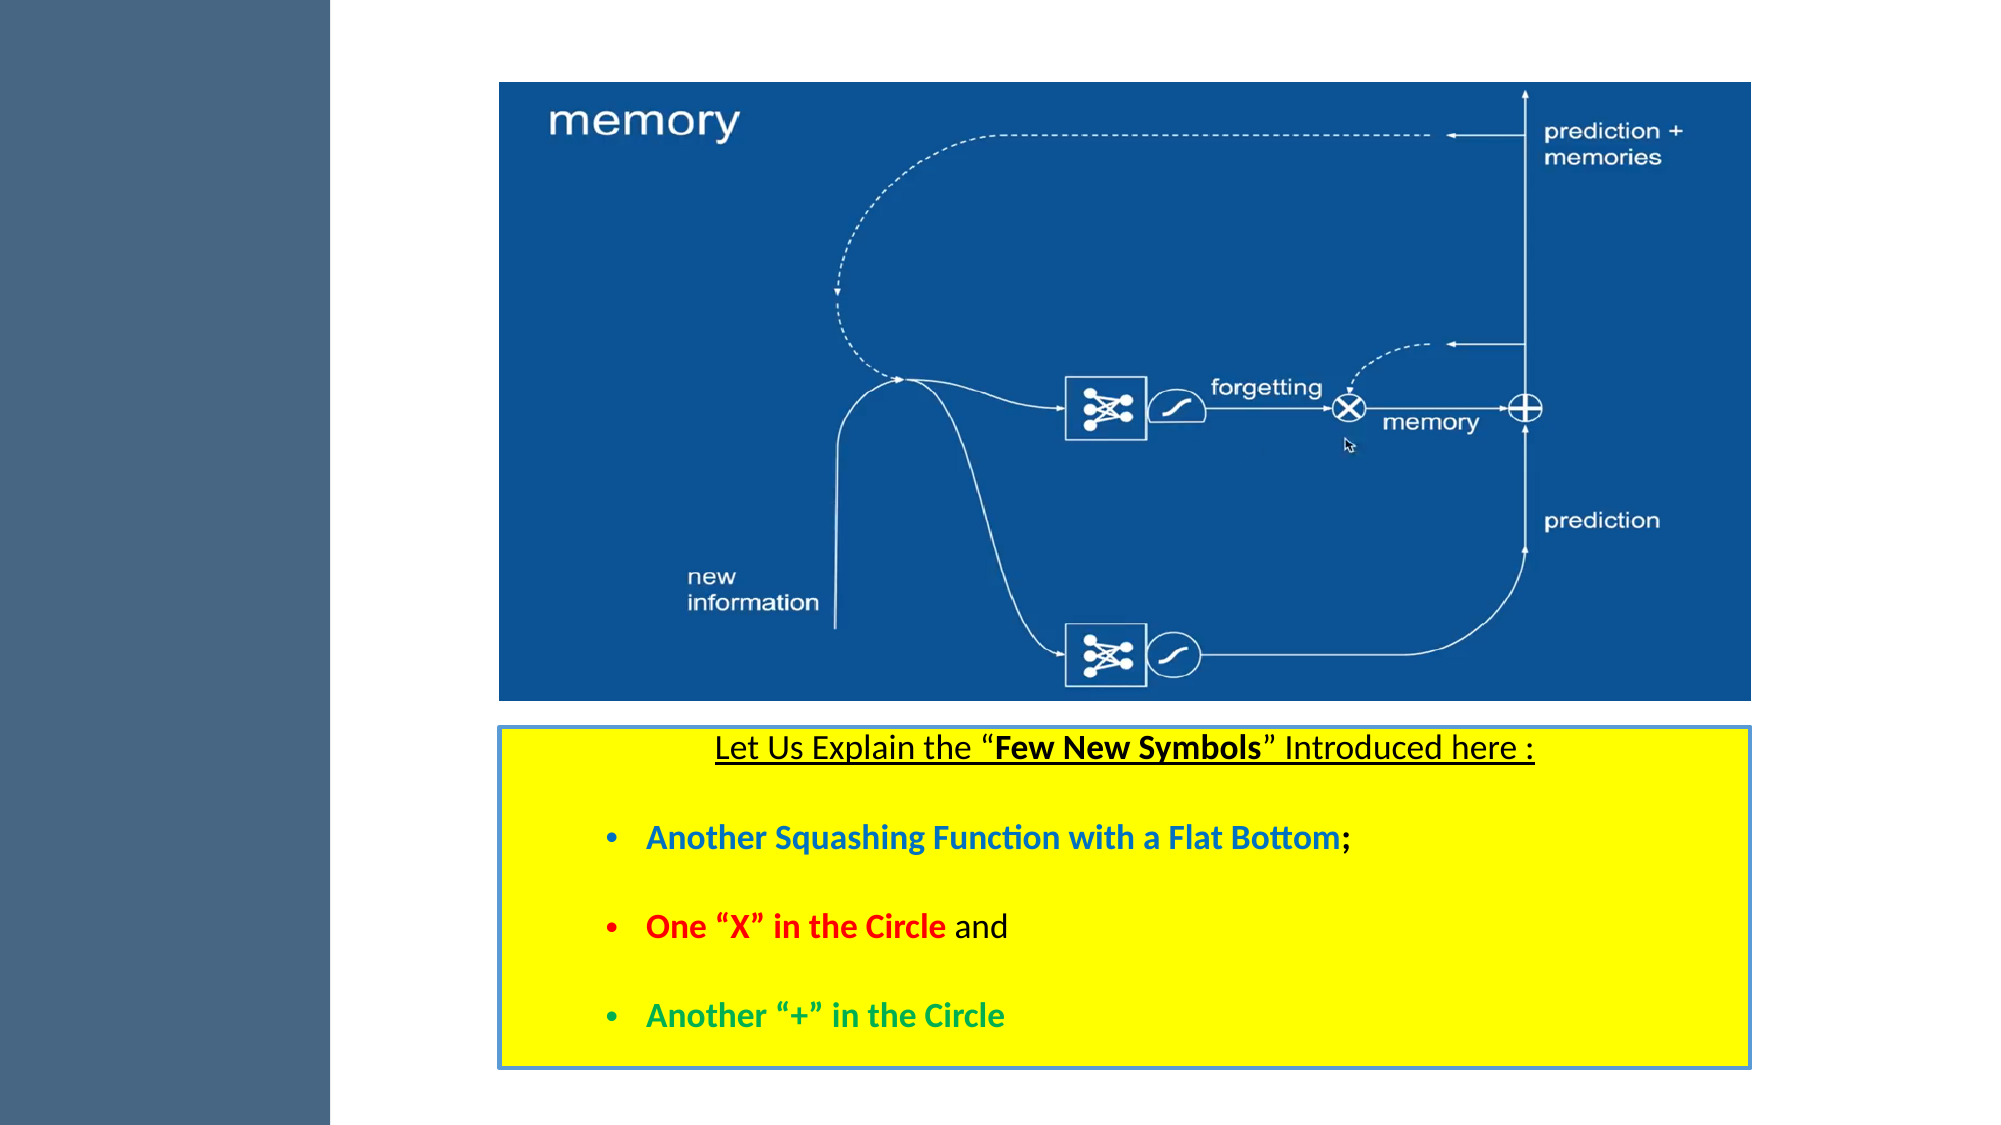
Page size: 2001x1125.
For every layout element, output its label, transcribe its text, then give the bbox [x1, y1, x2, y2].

picture [499, 82, 1751, 701]
text_box Let Us Explain the “Few New Symbols” Introduced here : Another Squashing Function with a Flat Bottom; One “X” in the Circle and Another “+” in the Circle [499, 726, 1751, 1069]
text_box [0, 0, 331, 1125]
